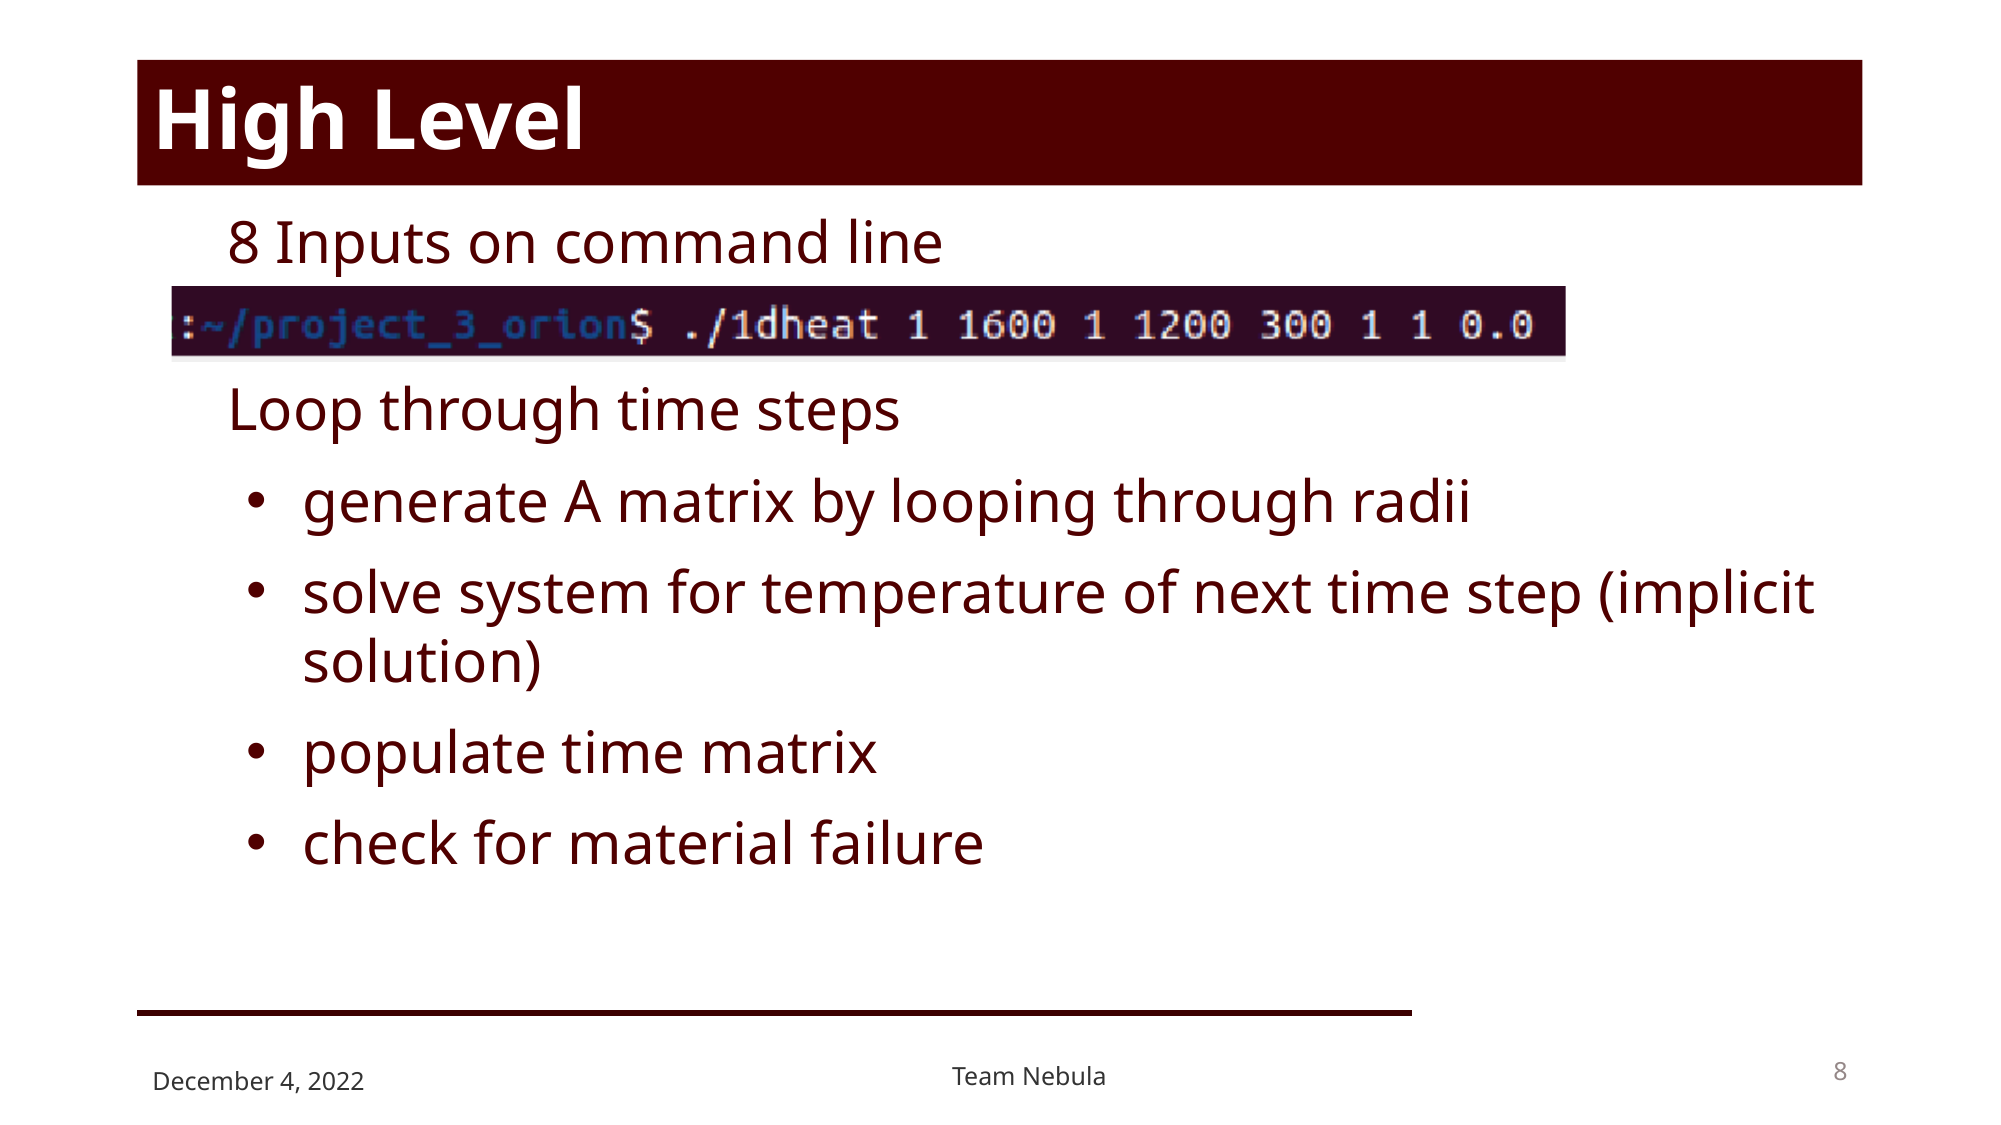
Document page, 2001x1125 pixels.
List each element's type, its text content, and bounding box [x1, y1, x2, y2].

list 8 Inputs on command line Loop through time steps generate A matrix by looping through radii solve system for temperature of next time step (implicit solution) populate time matrix check for material failure [137, 205, 1863, 984]
slide_number ‹#› [1412, 1042, 1863, 1103]
title High Level [137, 59, 1863, 186]
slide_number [137, 1042, 588, 1103]
footer Team Nebula [662, 1045, 1397, 1106]
picture [171, 286, 1566, 362]
